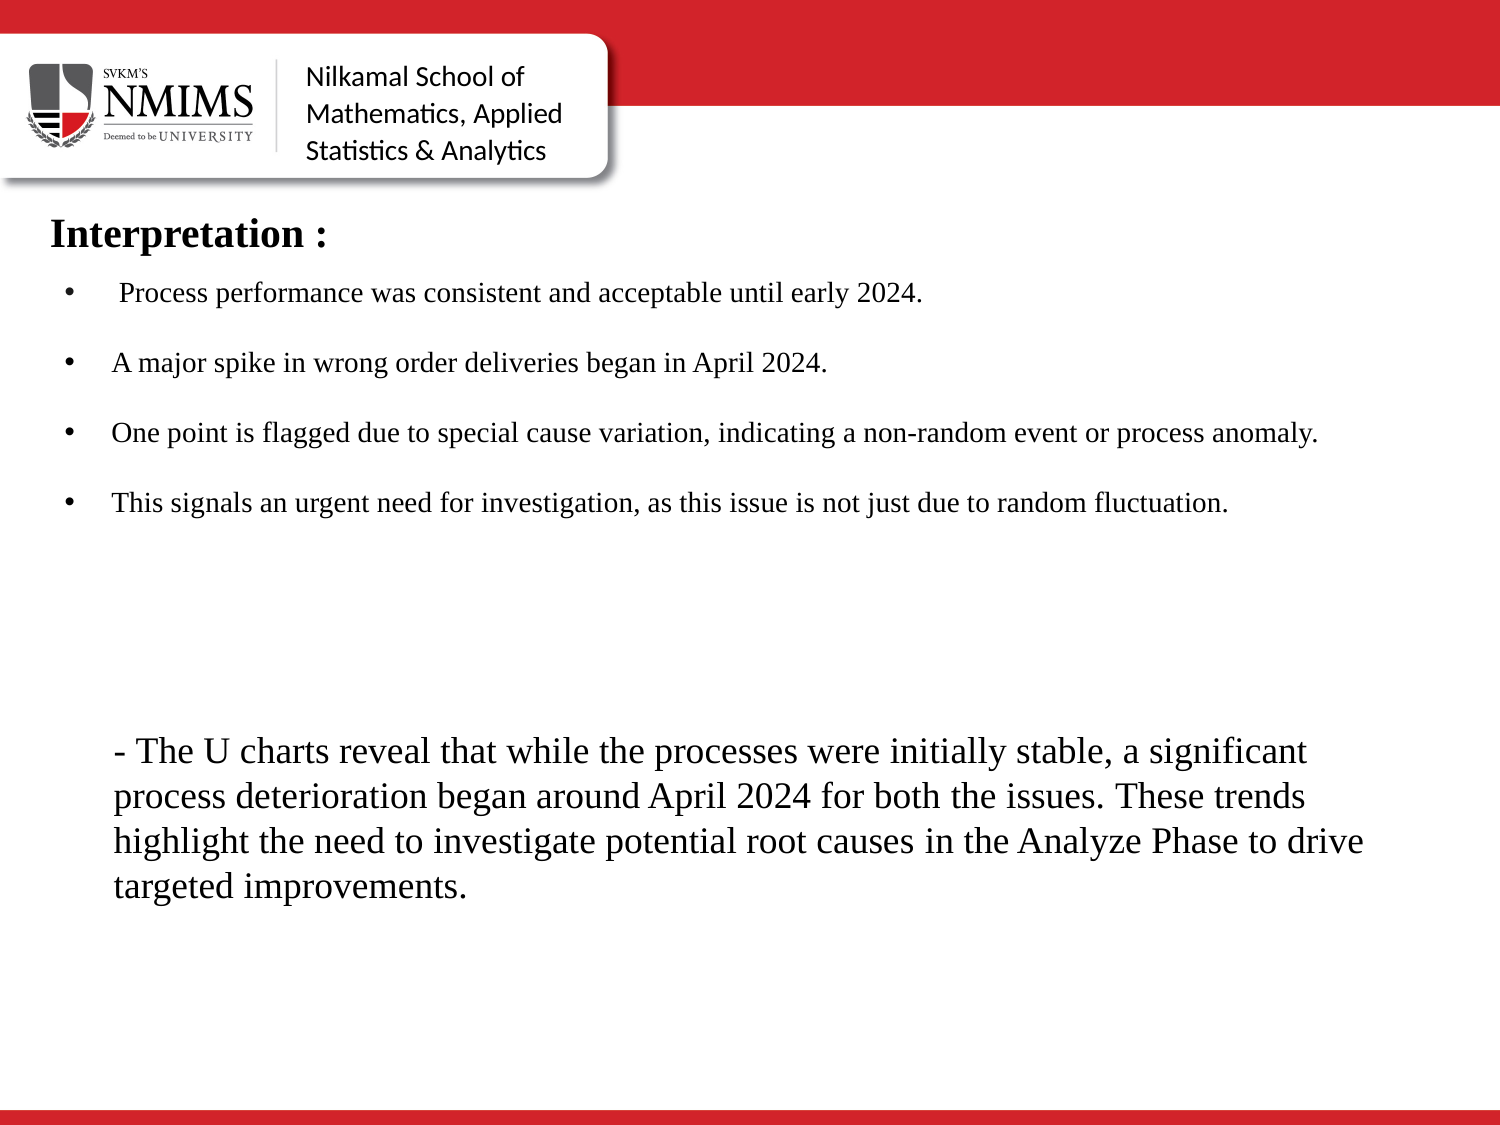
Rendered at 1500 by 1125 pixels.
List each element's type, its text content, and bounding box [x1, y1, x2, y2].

text_box Process performance was consistent and acceptable until early 2024. A major spike in wrong order deliveries began in April 2024. One point is flagged due to special cause variation, indicating a non-random event or process anomaly. This signals an urgent need for investigation, as this issue is not just due to random fluctuation. [49, 266, 1379, 693]
title Interpretation : [49, 205, 381, 257]
picture [0, 0, 1500, 1125]
text_box - The U charts reveal that while the processes were initially stable, a significant process deterioration began around April 2024 for both the issues. These trends highlight the need to investigate potential root causes in the Analyze Phase to drive targeted improvements. [98, 718, 1428, 914]
text_box Nilkamal School of Mathematics, Applied Statistics & Analytics [304, 52, 581, 167]
